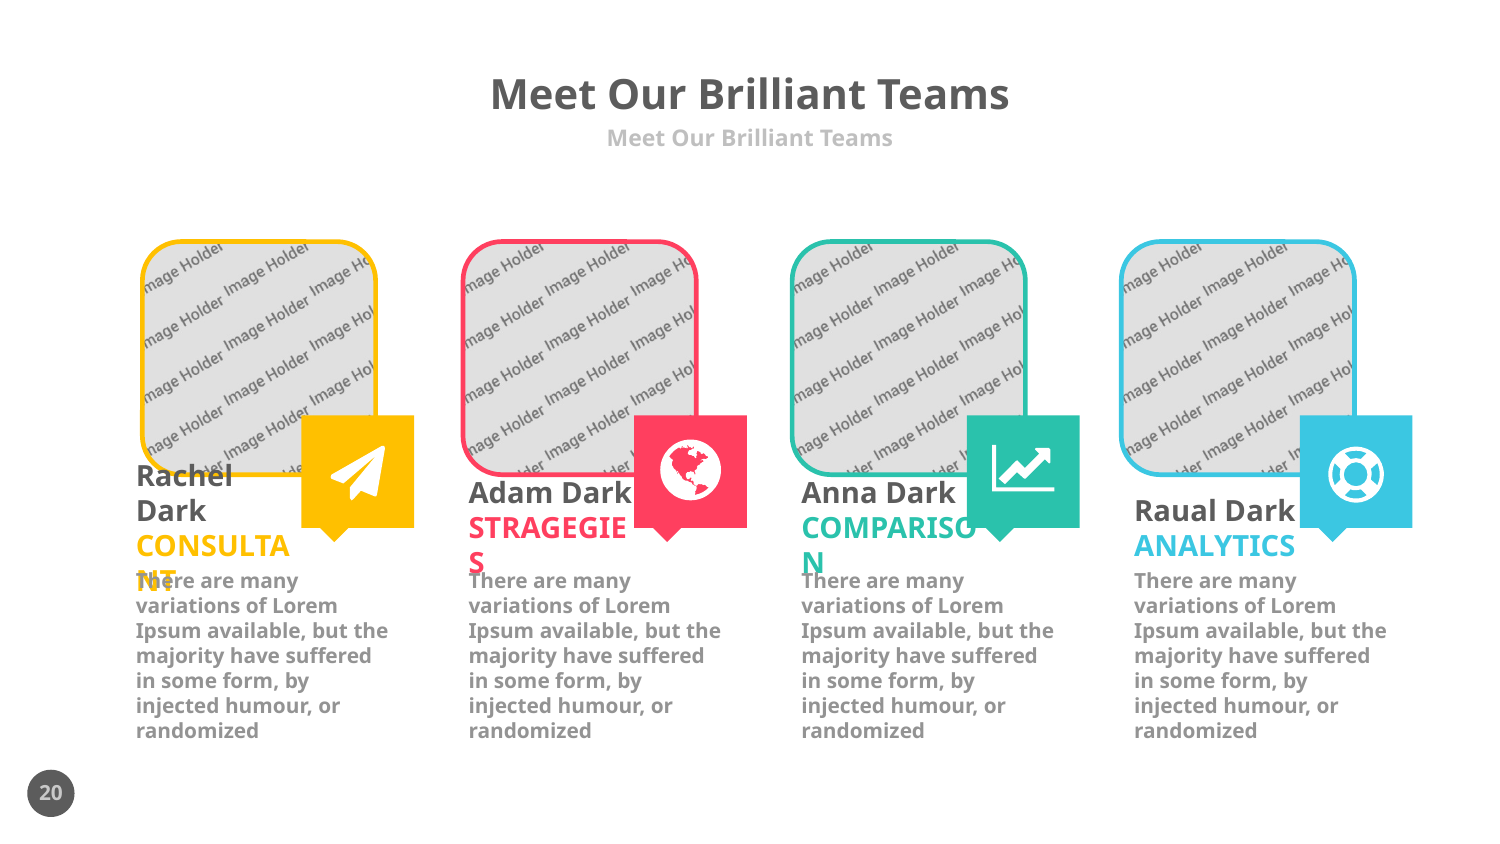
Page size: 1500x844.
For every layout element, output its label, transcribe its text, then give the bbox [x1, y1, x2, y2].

text_box [662, 441, 722, 501]
text_box There are many variations of Lorem Ipsum available, but the majority have suffered in some form, by injected humour, or randomized [135, 567, 398, 743]
text_box [1029, 447, 1051, 476]
text_box [1329, 446, 1384, 503]
text_box Anna Dark COMPARISON [801, 482, 992, 567]
title Meet Our Brilliant Teams [287, 63, 1213, 122]
text_box Adam Dark STRAGEGIES [468, 482, 635, 567]
text_box There are many variations of Lorem Ipsum available, but the majority have suffered in some form, by injected humour, or randomized [1134, 567, 1397, 743]
text_box [349, 445, 385, 501]
picture [142, 241, 376, 475]
picture [462, 241, 697, 475]
picture [791, 241, 1026, 475]
text_box There are many variations of Lorem Ipsum available, but the majority have suffered in some form, by injected humour, or randomized [468, 567, 731, 743]
picture [1121, 241, 1355, 475]
text_box There are many variations of Lorem Ipsum available, but the majority have suffered in some form, by injected humour, or randomized [801, 567, 1064, 743]
list Meet Our Brilliant Teams [412, 121, 1088, 155]
text_box Rachel Dark CONSULTANT [135, 456, 302, 567]
text_box [992, 482, 1055, 492]
text_box Raual Dark ANALYTICS [1134, 491, 1331, 562]
text_box [299, 413, 417, 545]
text_box [1297, 413, 1415, 545]
text_box [964, 413, 1082, 545]
slide_number 20 [13, 770, 89, 816]
text_box [632, 413, 749, 545]
